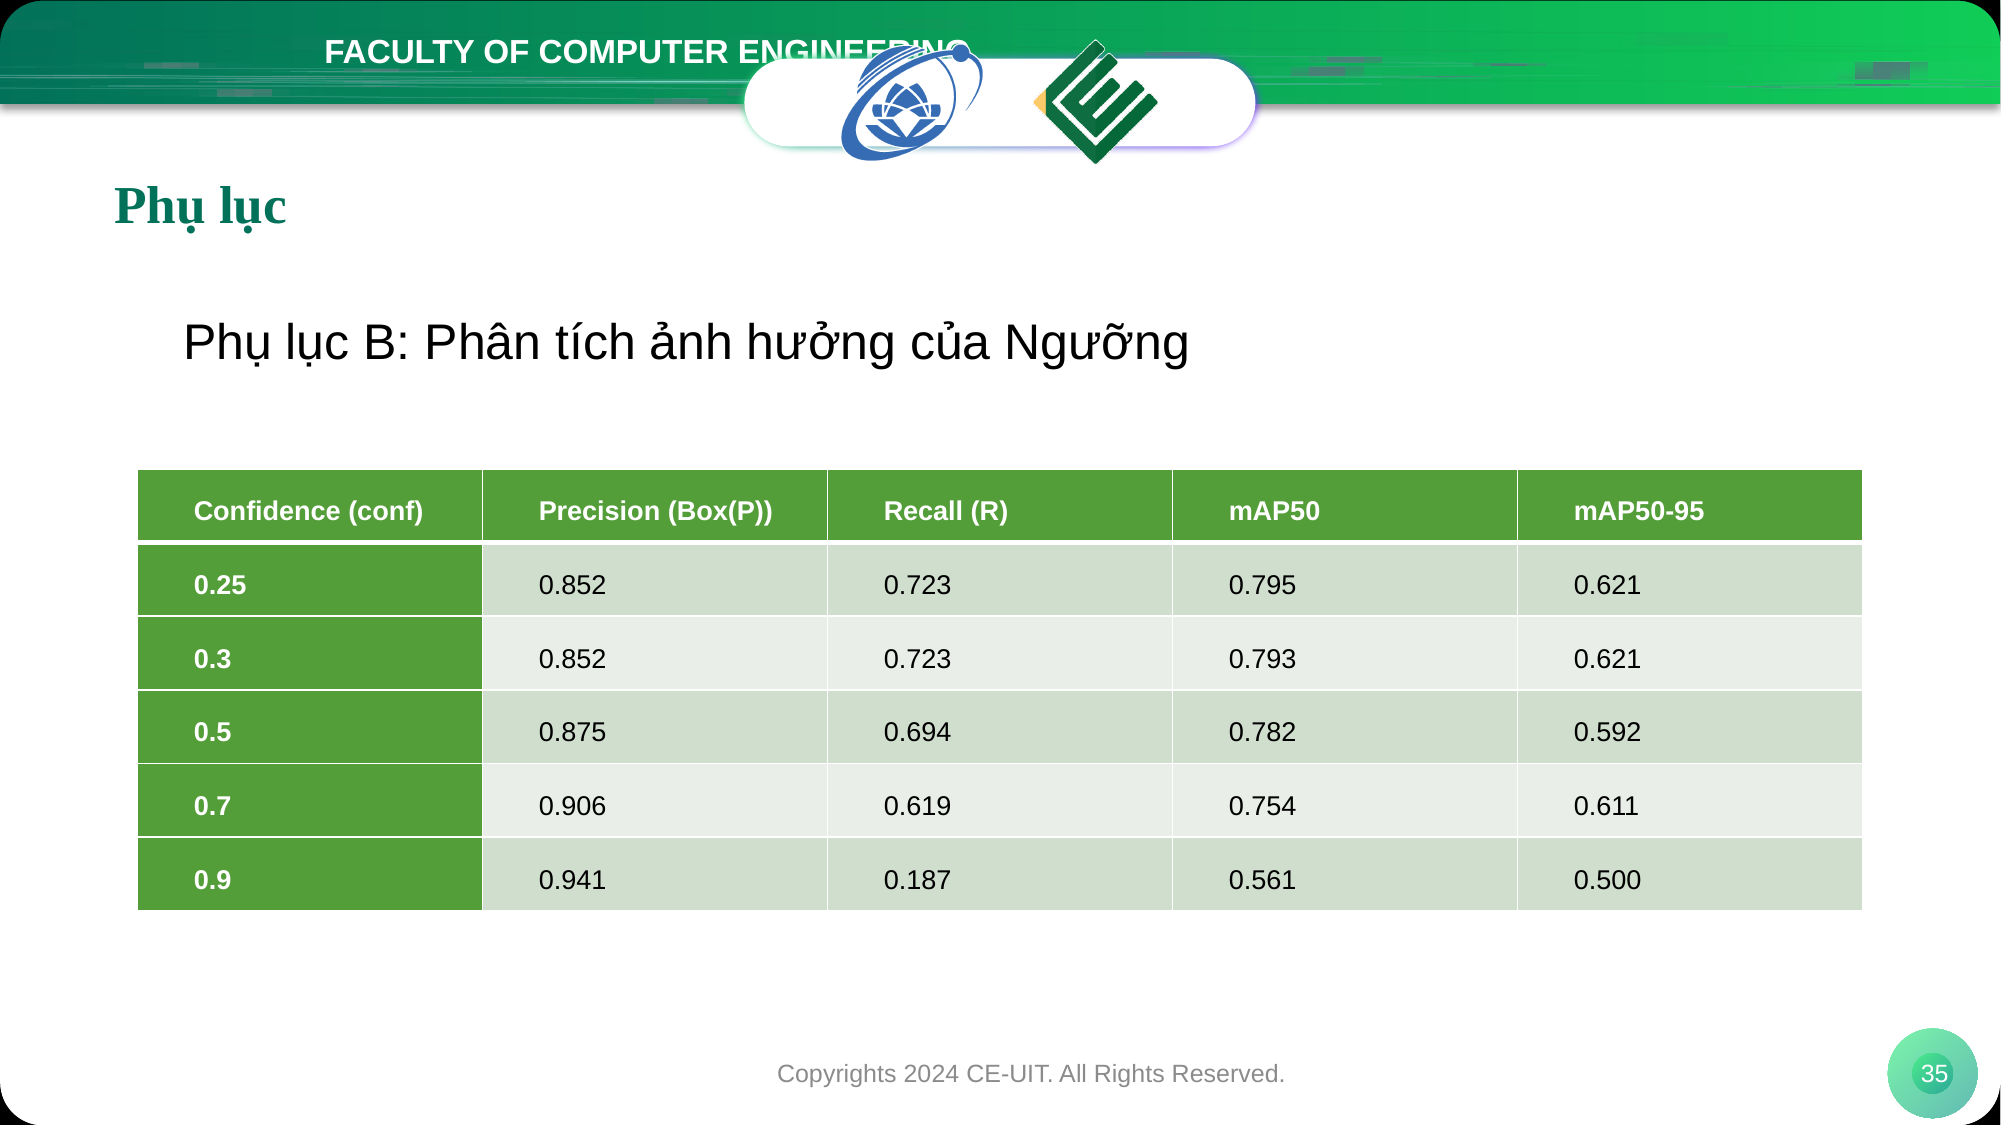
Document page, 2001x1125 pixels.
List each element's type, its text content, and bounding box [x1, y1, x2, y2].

table_header mAP50 [1173, 470, 1517, 540]
table_cell 0.754 [1173, 764, 1517, 836]
table_cell 0.852 [483, 545, 827, 615]
table_cell 0.875 [483, 691, 827, 763]
table_cell 0.9 [138, 838, 482, 910]
table_cell 0.500 [1518, 838, 1862, 910]
table_cell 0.723 [828, 545, 1172, 615]
table_cell 0.793 [1173, 617, 1517, 689]
table_cell 0.619 [828, 764, 1172, 836]
table_cell 0.7 [138, 764, 482, 836]
table_header mAP50-95 [1518, 470, 1862, 540]
table_cell 0.187 [828, 838, 1172, 910]
table_header Precision (Box(P)) [483, 470, 827, 540]
table_cell 0.694 [828, 691, 1172, 763]
table_cell 0.621 [1518, 617, 1862, 689]
title Phụ lục [99, 170, 1901, 244]
table_cell 0.3 [138, 617, 482, 689]
table_cell 0.611 [1518, 764, 1862, 836]
table_header Recall (R) [828, 470, 1172, 540]
table_header Confidence (conf) [138, 470, 482, 540]
table_cell 0.782 [1173, 691, 1517, 763]
table_cell 0.621 [1518, 545, 1862, 615]
picture [825, 46, 830, 54]
table_cell 0.5 [138, 691, 482, 763]
table_cell 0.561 [1173, 838, 1517, 910]
footer Copyrights 2024 CE-UIT. All Rights Reserved. [694, 1042, 1370, 1103]
picture [0, 1, 2001, 166]
text_box Phụ lục B: Phân tích ảnh hưởng của Ngưỡng [168, 283, 1221, 377]
table_cell 0.25 [138, 545, 482, 615]
table_cell 0.941 [483, 838, 827, 910]
table_cell 0.723 [828, 617, 1172, 689]
table_cell 0.795 [1173, 545, 1517, 615]
table_cell 0.592 [1518, 691, 1862, 763]
picture [766, 46, 773, 61]
table_cell 0.852 [483, 617, 827, 689]
table_cell 0.906 [483, 764, 827, 836]
slide_number 35 [1709, 1042, 2000, 1103]
